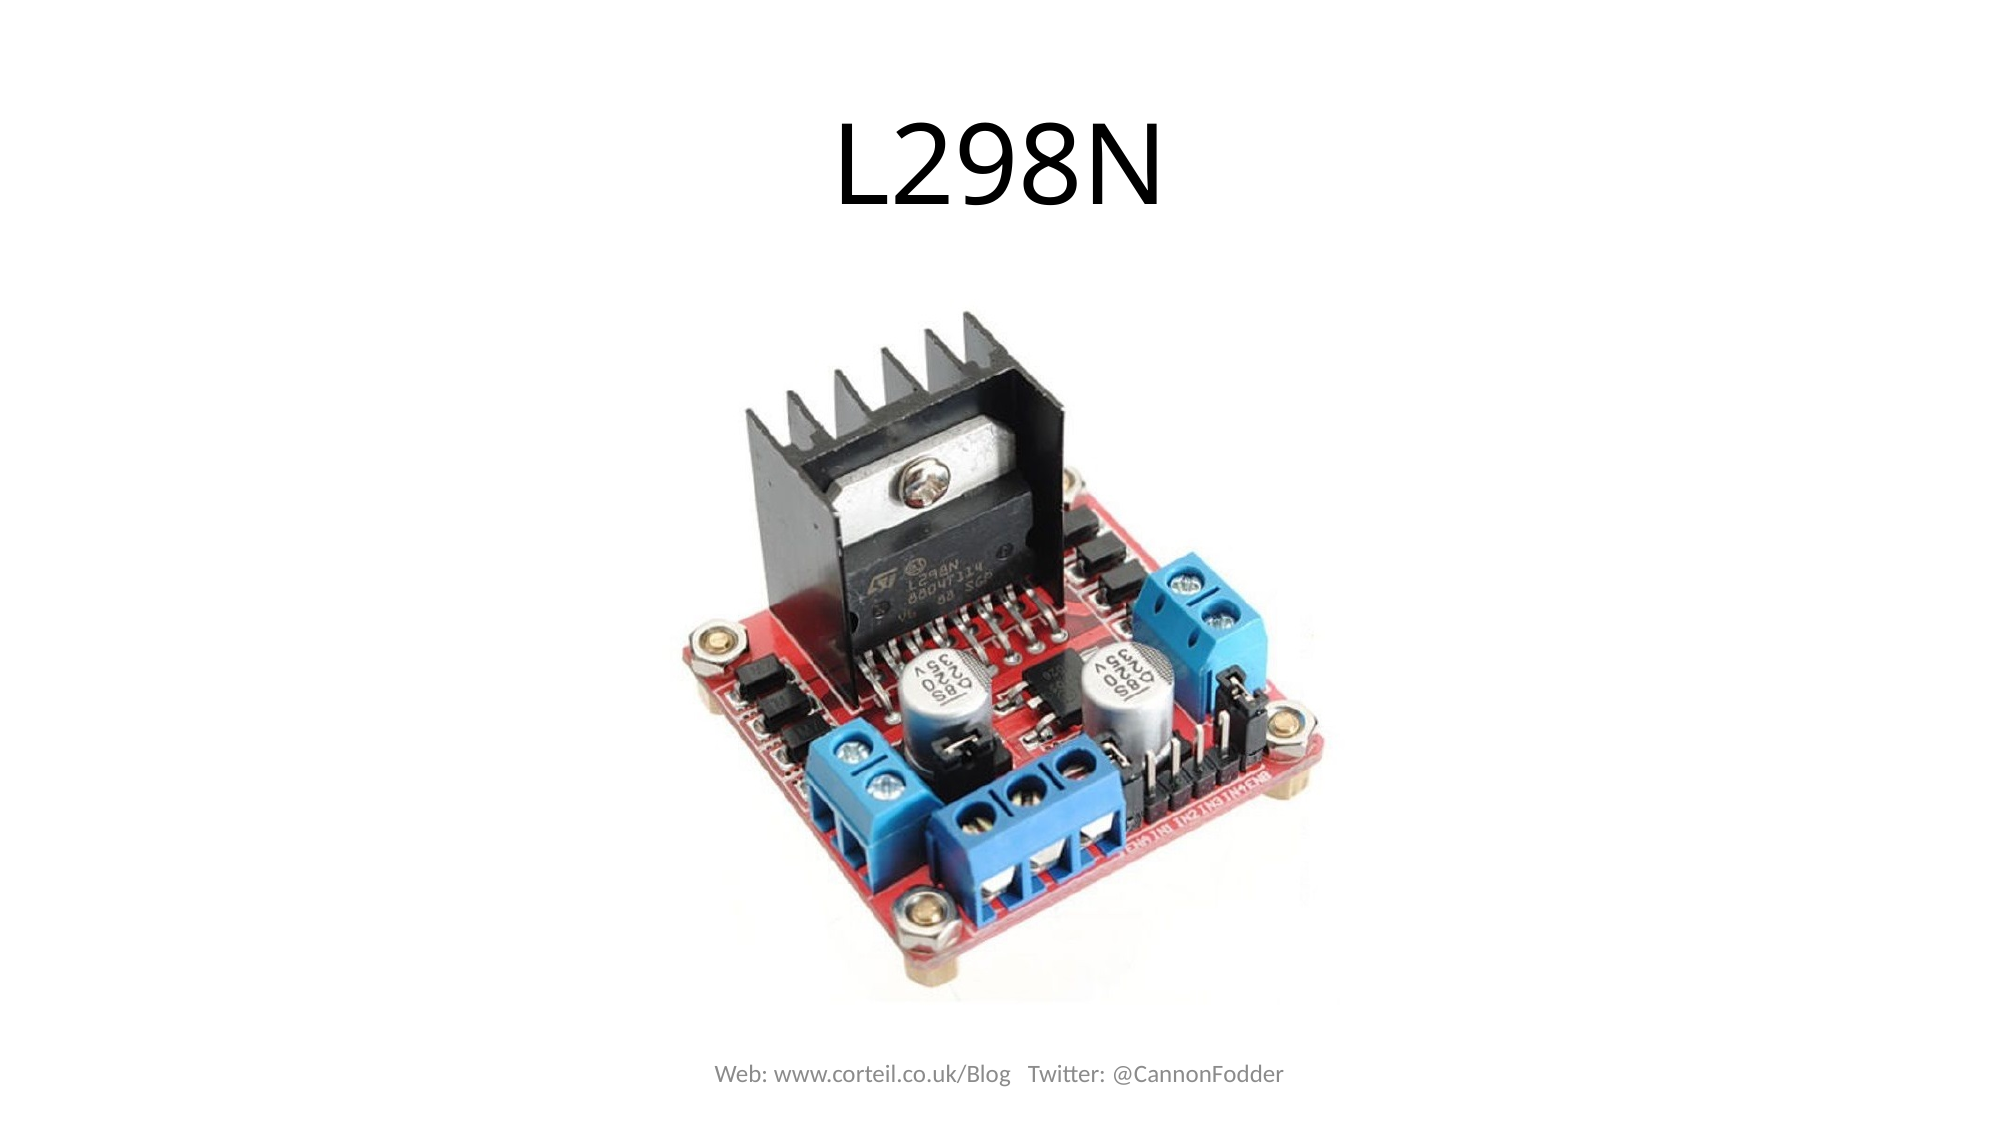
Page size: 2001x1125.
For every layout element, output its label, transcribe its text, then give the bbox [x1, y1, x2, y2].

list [650, 299, 1350, 1014]
footer Web: www.corteil.co.uk/Blog Twitter: @CannonFodder [662, 1042, 1338, 1103]
title L298N [137, 59, 1863, 278]
